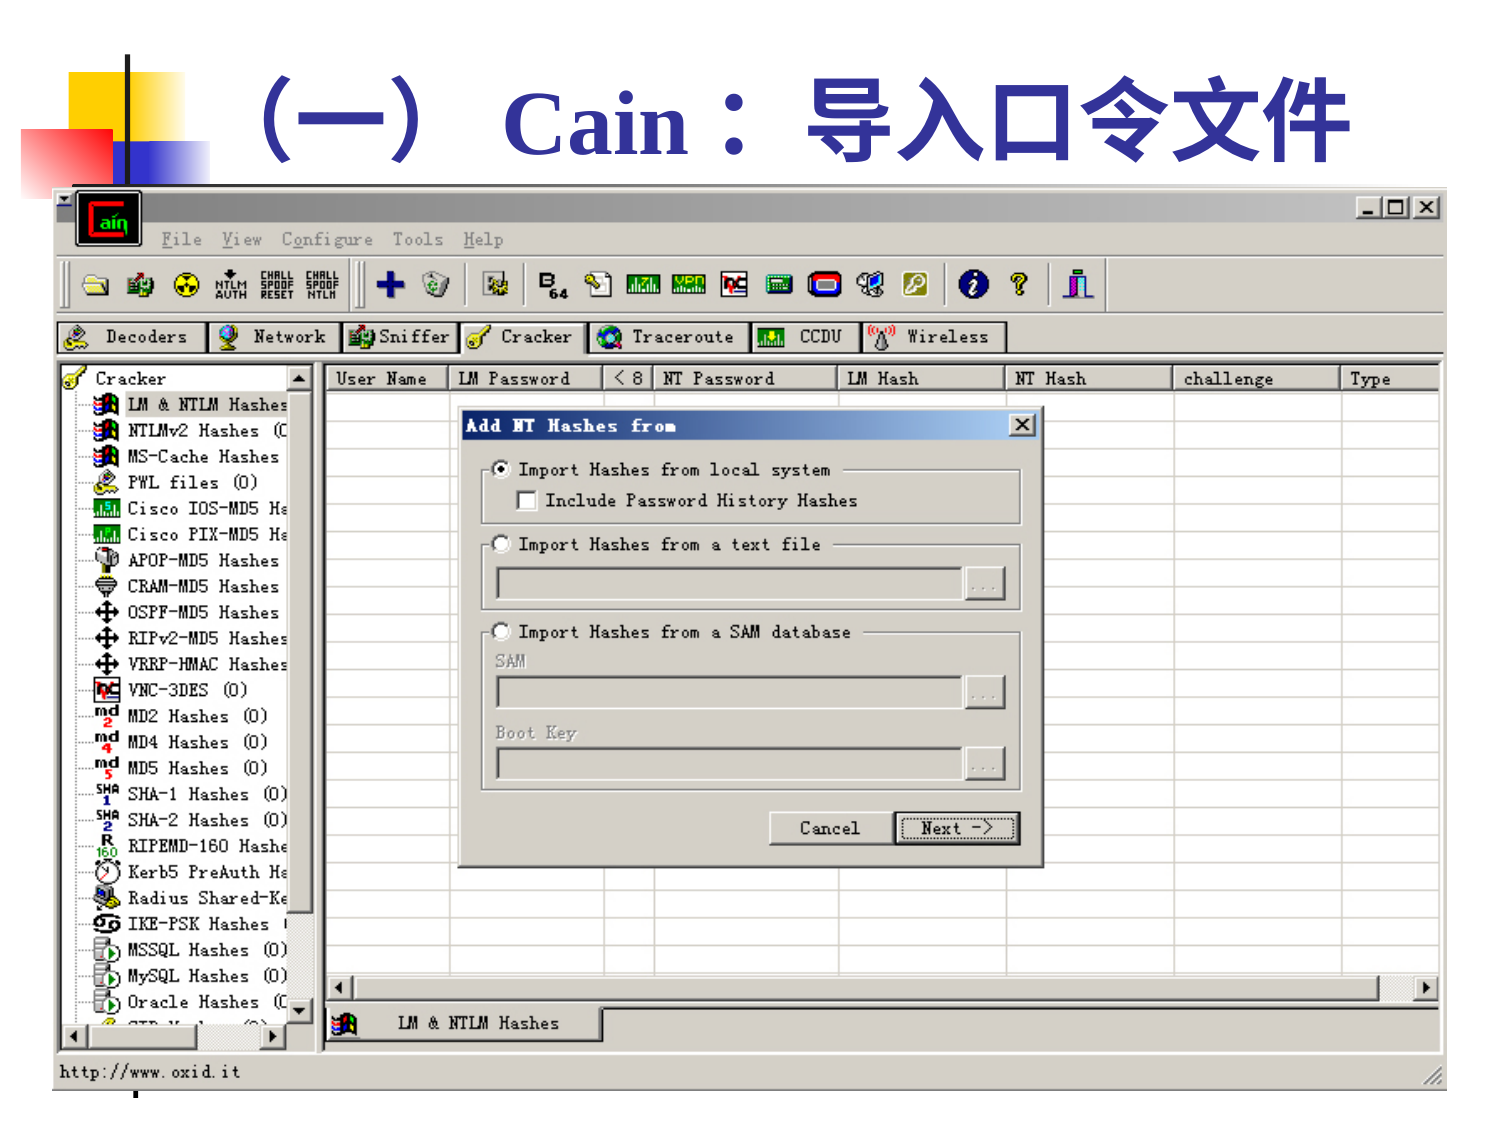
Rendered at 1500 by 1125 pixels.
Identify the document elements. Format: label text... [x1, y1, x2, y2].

title （一）Cain：导入口令文件 [188, 23, 1468, 181]
picture [52, 187, 1448, 1091]
